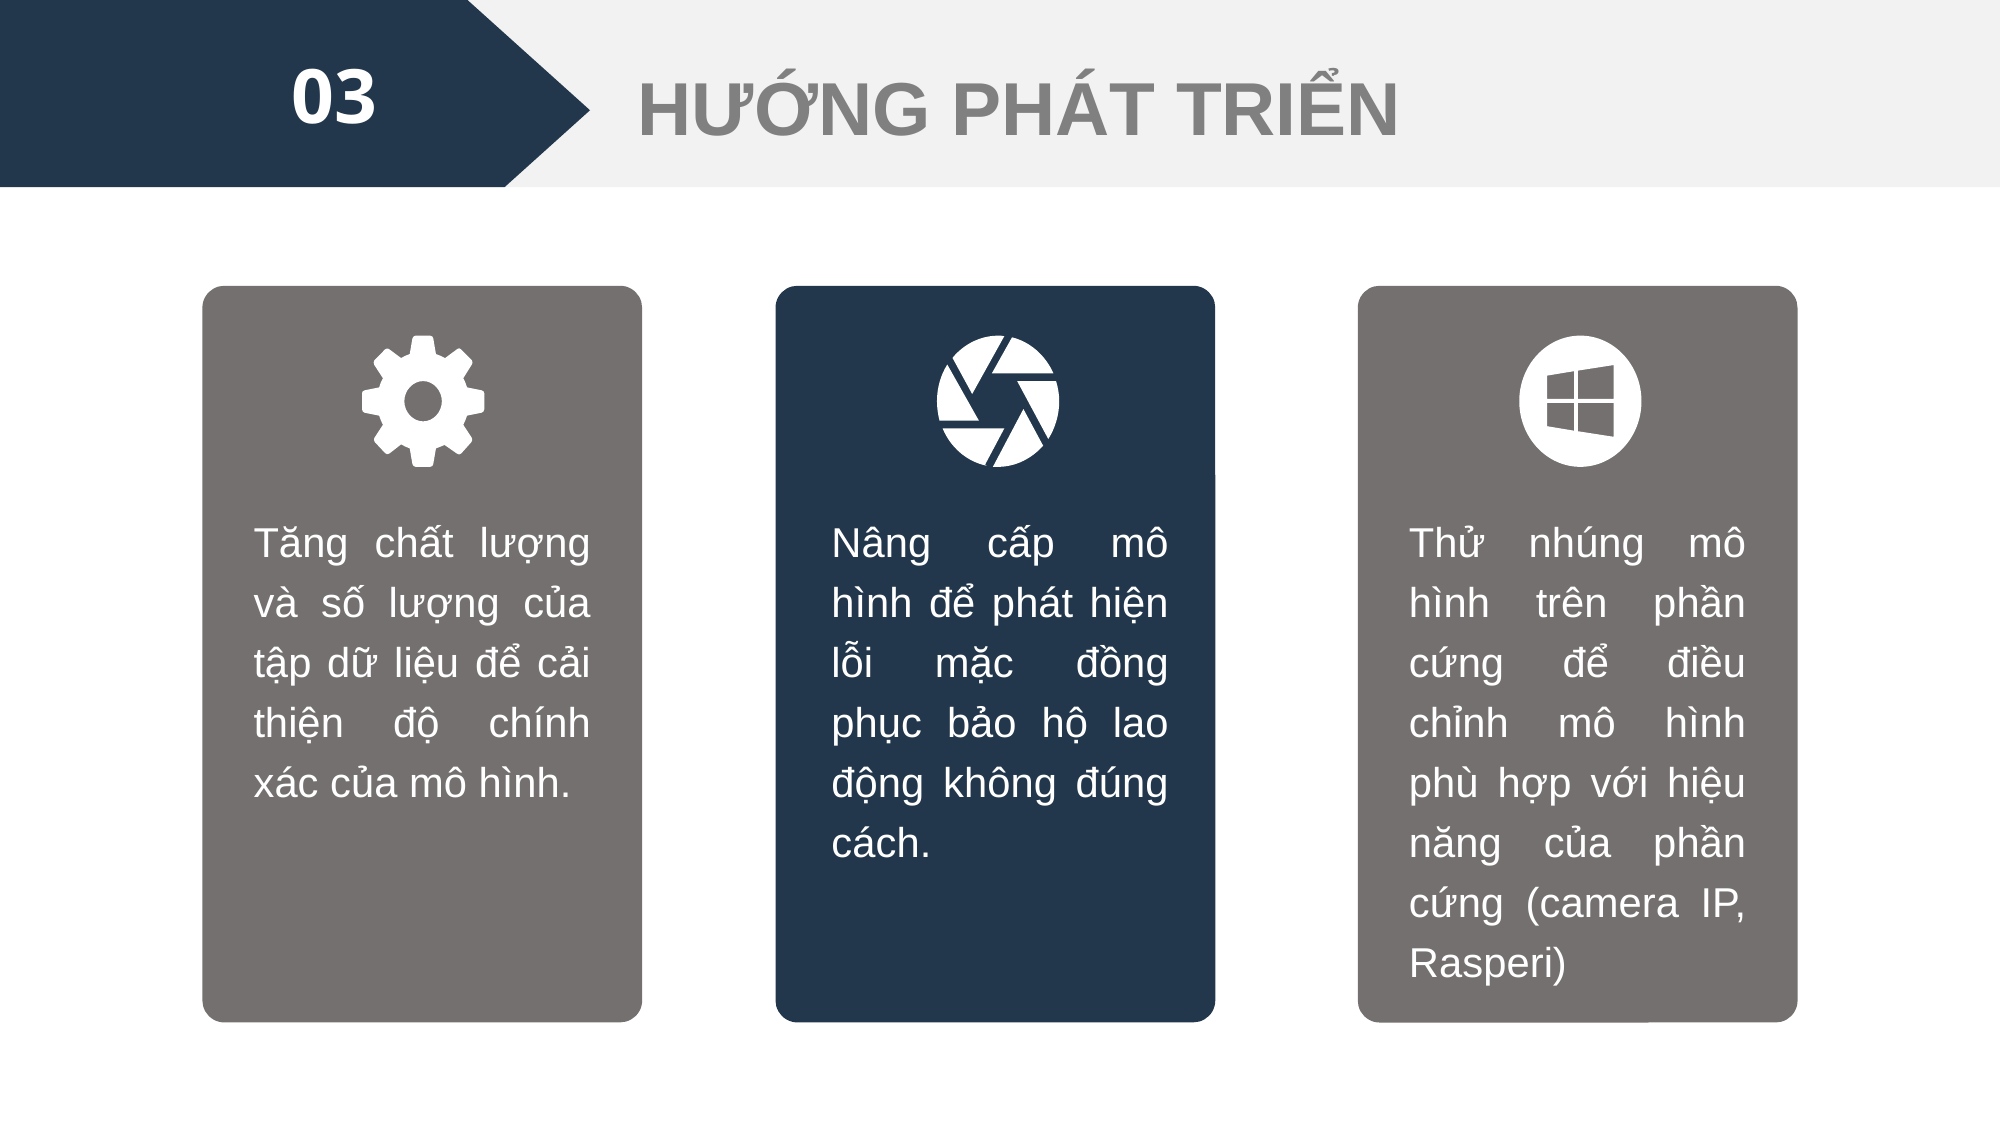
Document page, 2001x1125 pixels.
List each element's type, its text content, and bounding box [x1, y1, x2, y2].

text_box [202, 285, 643, 1023]
text_box HƯỚNG PHÁT TRIỂN [622, 40, 1757, 159]
text_box 03 [259, 40, 411, 146]
text_box [471, 0, 2000, 188]
text_box [0, 0, 592, 189]
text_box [1357, 285, 1798, 1023]
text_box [775, 285, 1216, 1023]
